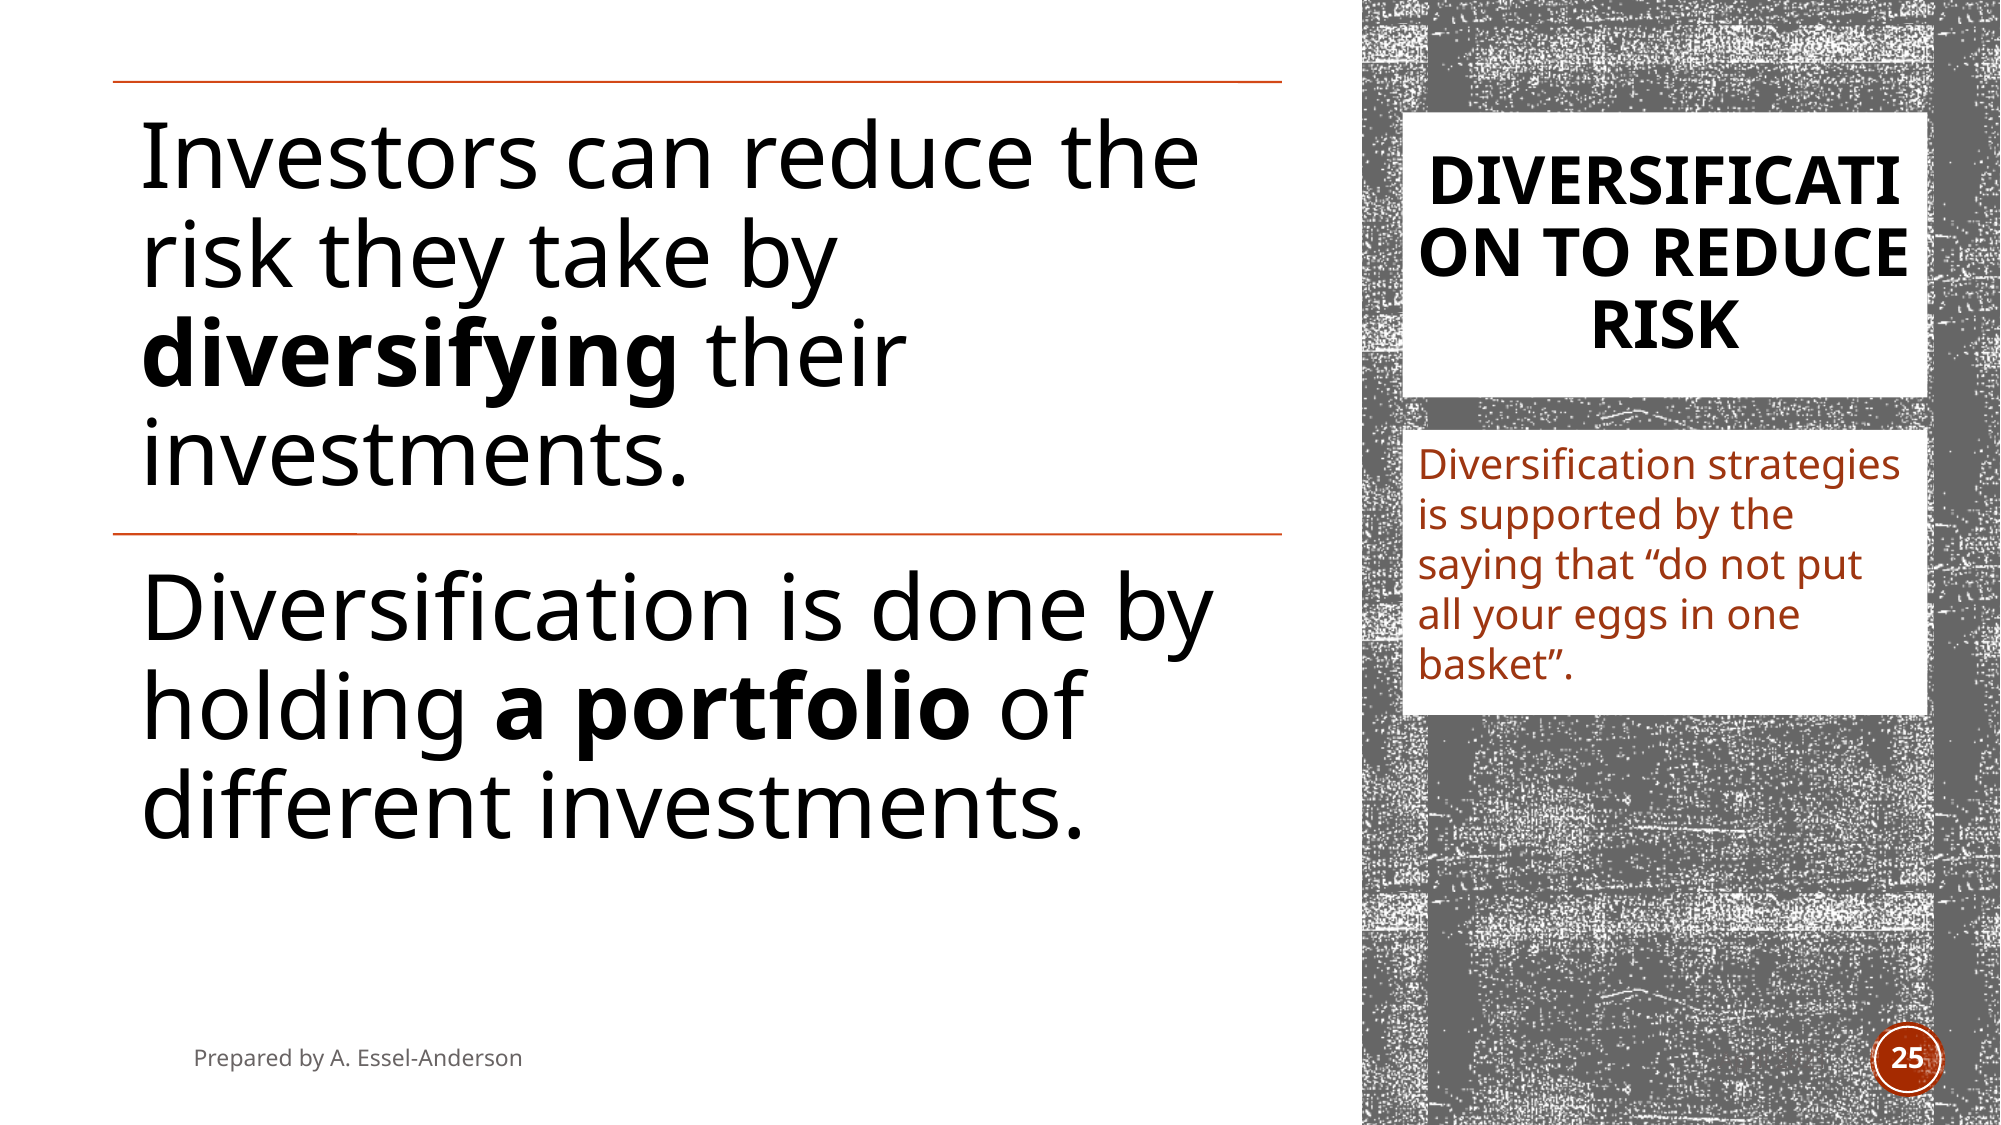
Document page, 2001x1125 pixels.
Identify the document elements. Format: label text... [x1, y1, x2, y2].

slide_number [1306, 1028, 1844, 1089]
title Diversification to reduce risk [1402, 112, 1928, 398]
slide_number 25 [1855, 1028, 1961, 1089]
list Diversification strategies is supported by the saying that “do not put all your eggs in one basket”. [1402, 429, 1928, 715]
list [116, 85, 1280, 985]
footer Prepared by A. Essel-Anderson [178, 1028, 1217, 1089]
